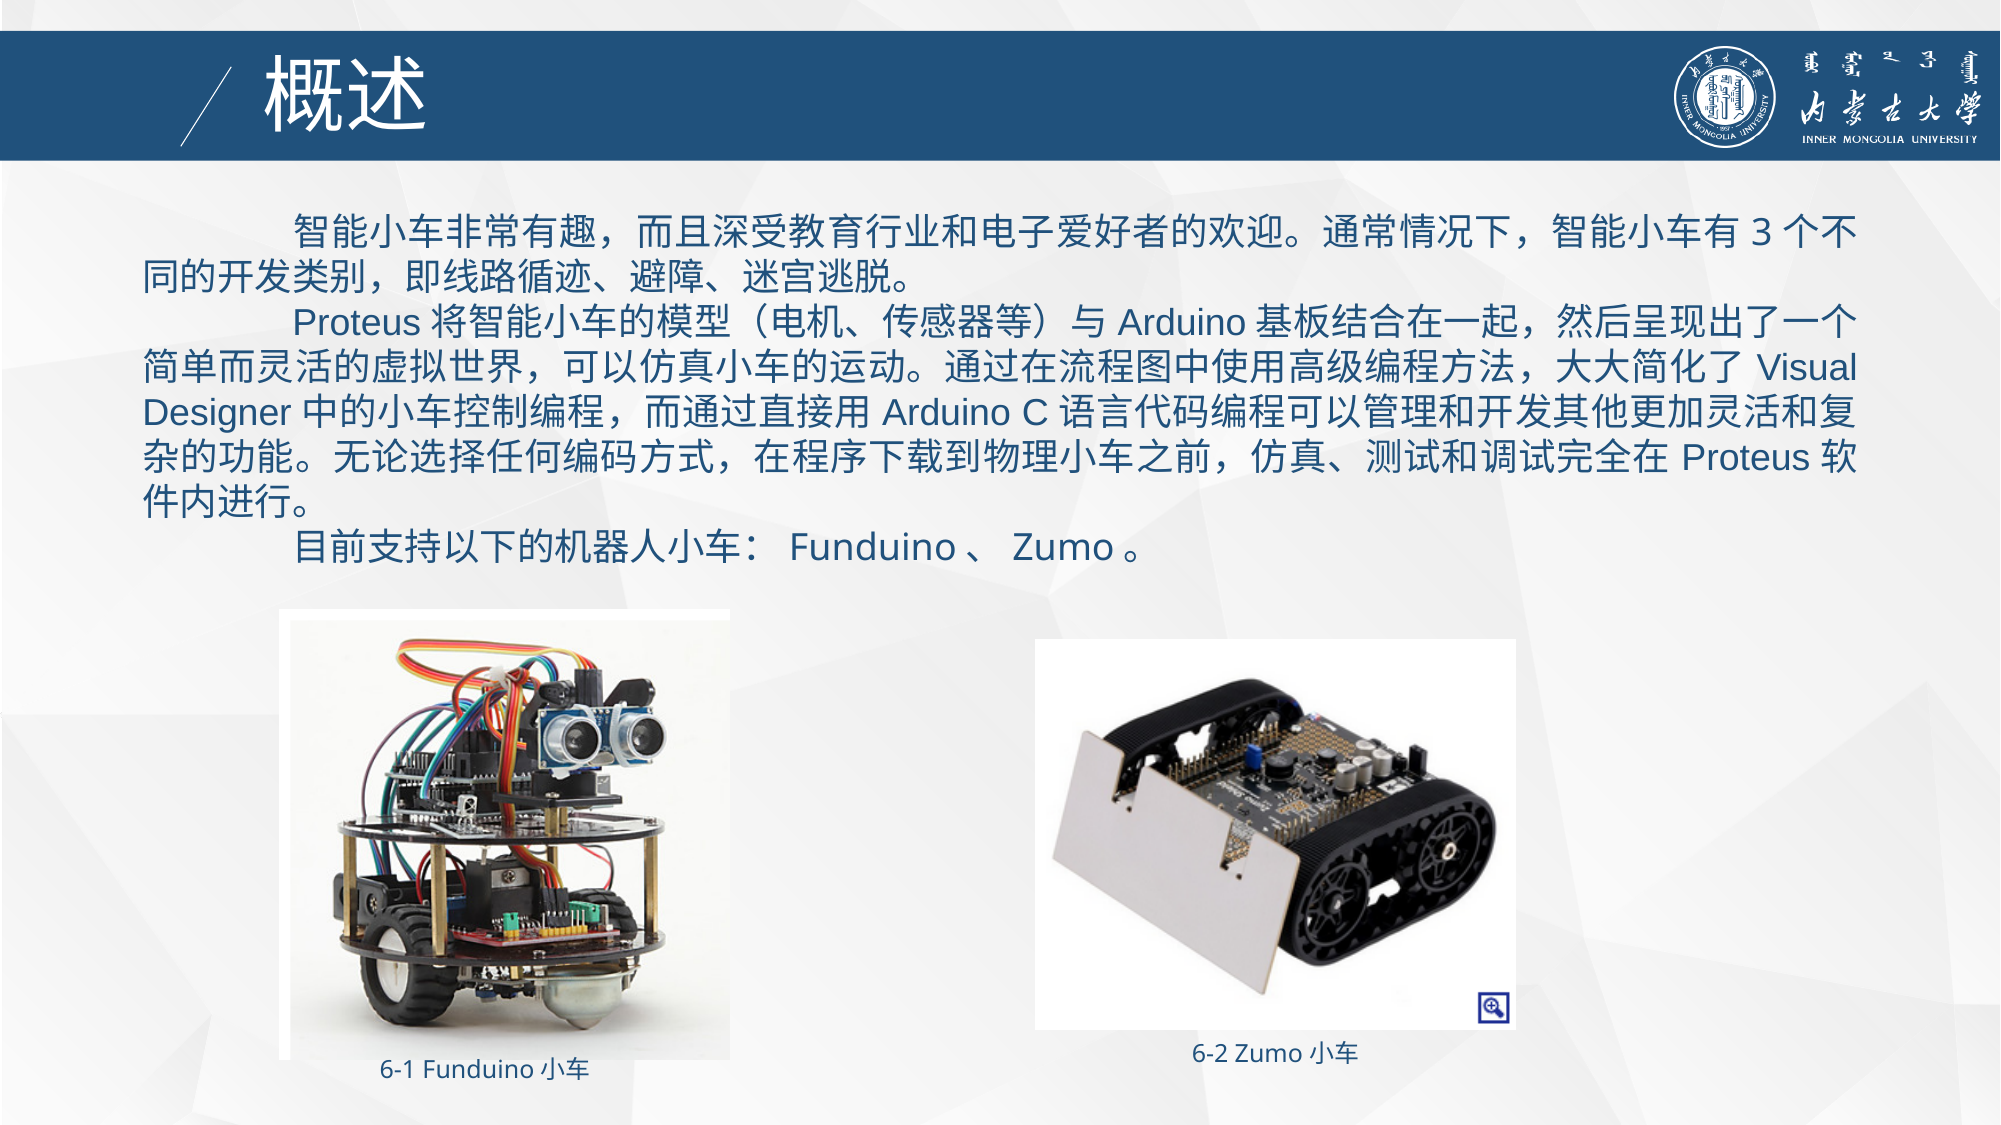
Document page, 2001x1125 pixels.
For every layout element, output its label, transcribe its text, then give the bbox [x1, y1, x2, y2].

text_box 6-1 Funduino小车 [364, 1060, 644, 1125]
list 概述 [247, 45, 1036, 134]
picture [0, 0, 2001, 1125]
text_box 6-2 Zumo小车 [1177, 1033, 1457, 1115]
picture [1673, 46, 1986, 150]
text_box 智能小车非常有趣，而且深受教育行业和电子爱好者的欢迎。通常情况下，智能小车有3个不同的开发类别，即线路循迹、避障、迷宫逃脱。 Proteus将智能小车的模型（电机、传感器等）与Arduino基板结合在一起，然后呈现出了一个简单而灵活的虚拟世界，可以仿真小车的运动。通过在流程图中使用高级编程方法，大大简化了Visual Designer中的小车控制编程，而通过直接用Arduino C语言代码编程可以管理和开发其他更加灵活和复杂的功能。无论选择任何编码方式，在程序下载到物理小车之前，仿真、测试和调试完全在Proteus软件内进行。 目前支持以下的机器人小车：Funduino、Zumo。 [127, 200, 1873, 576]
